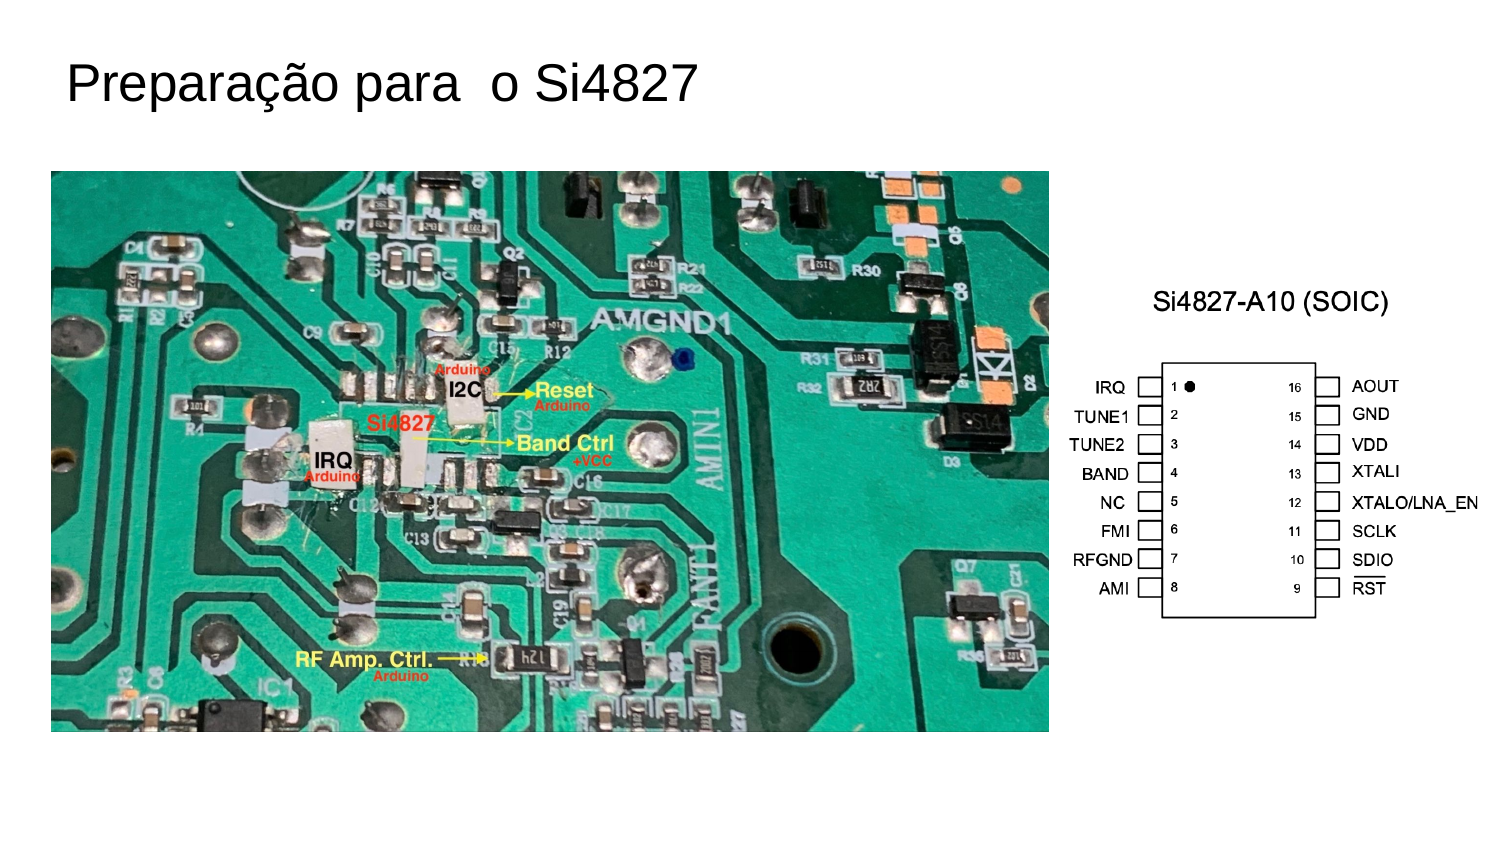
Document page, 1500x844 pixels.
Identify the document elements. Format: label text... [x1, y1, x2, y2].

title Preparação para o Si4827 [51, 33, 1449, 127]
picture [1064, 260, 1487, 632]
picture [50, 171, 1049, 732]
